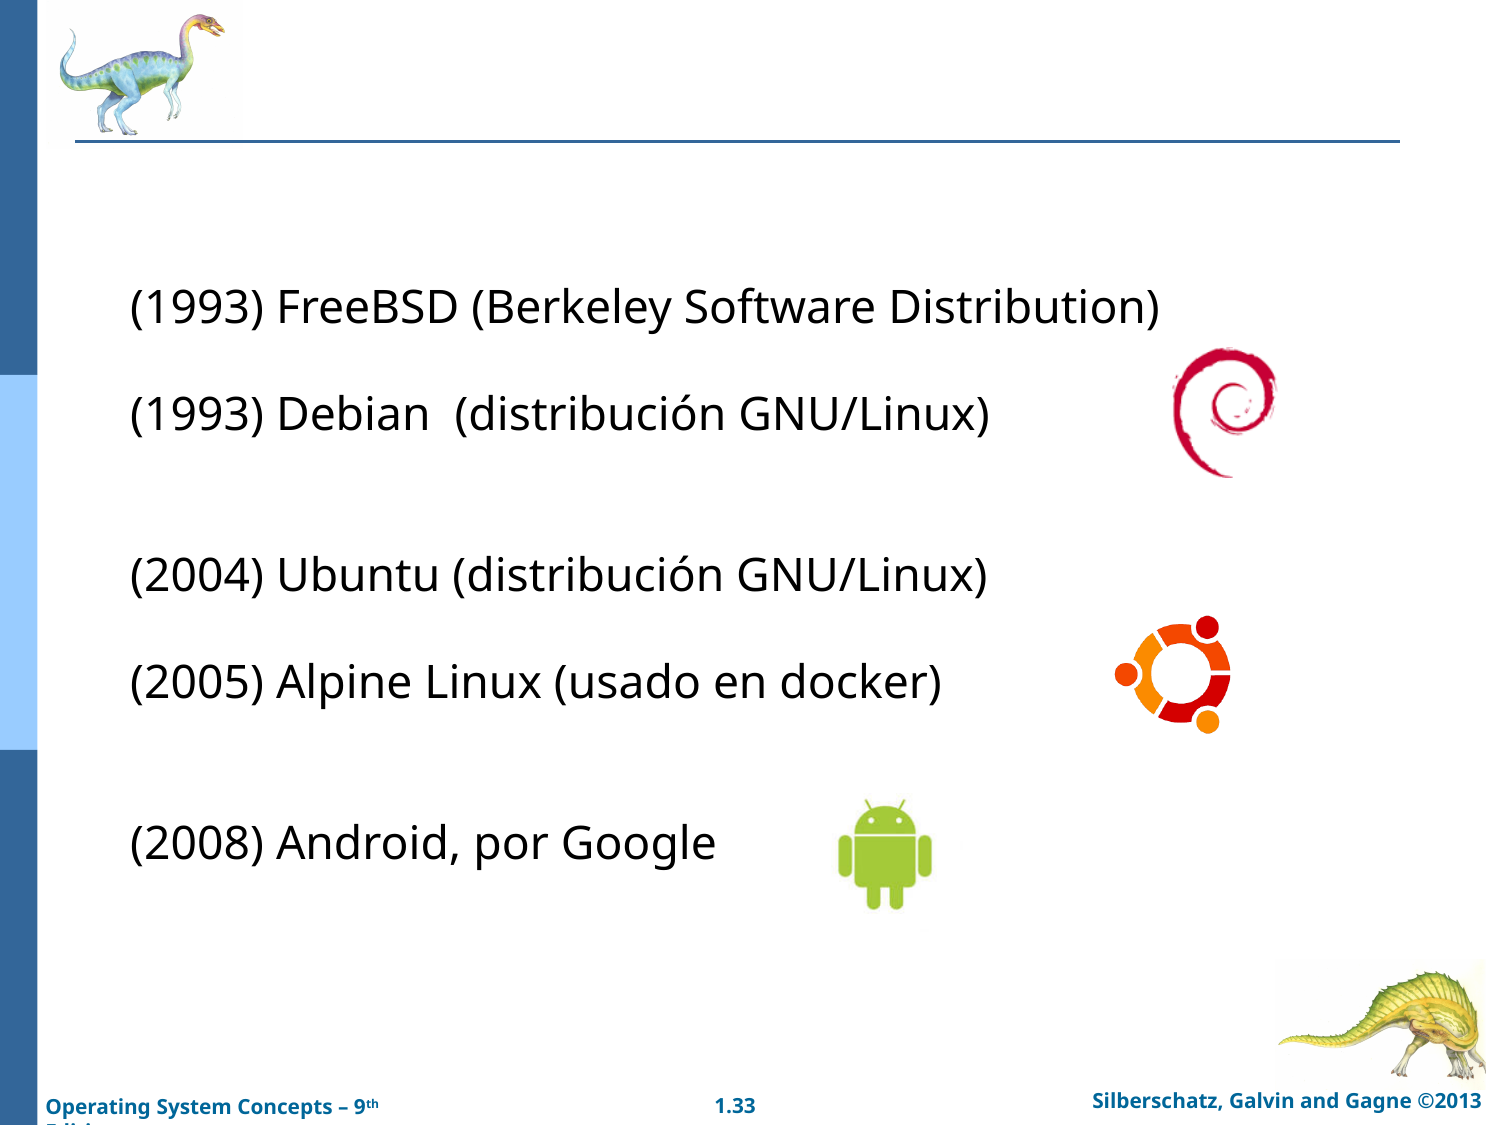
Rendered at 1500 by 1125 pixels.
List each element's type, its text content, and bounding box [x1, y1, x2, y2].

picture [46, 0, 243, 149]
picture [1171, 347, 1278, 478]
list (1993) FreeBSD (Berkeley Software Distribution) (1993) Debian (distribución GNU/Linux) (2004) Ubuntu (distribución GNU/Linux) (2005) Alpine Linux (usado en docker) (2008) Android, por Google [75, 215, 1425, 1125]
picture [807, 776, 963, 933]
picture [1425, 959, 1486, 1090]
picture [1101, 592, 1257, 748]
